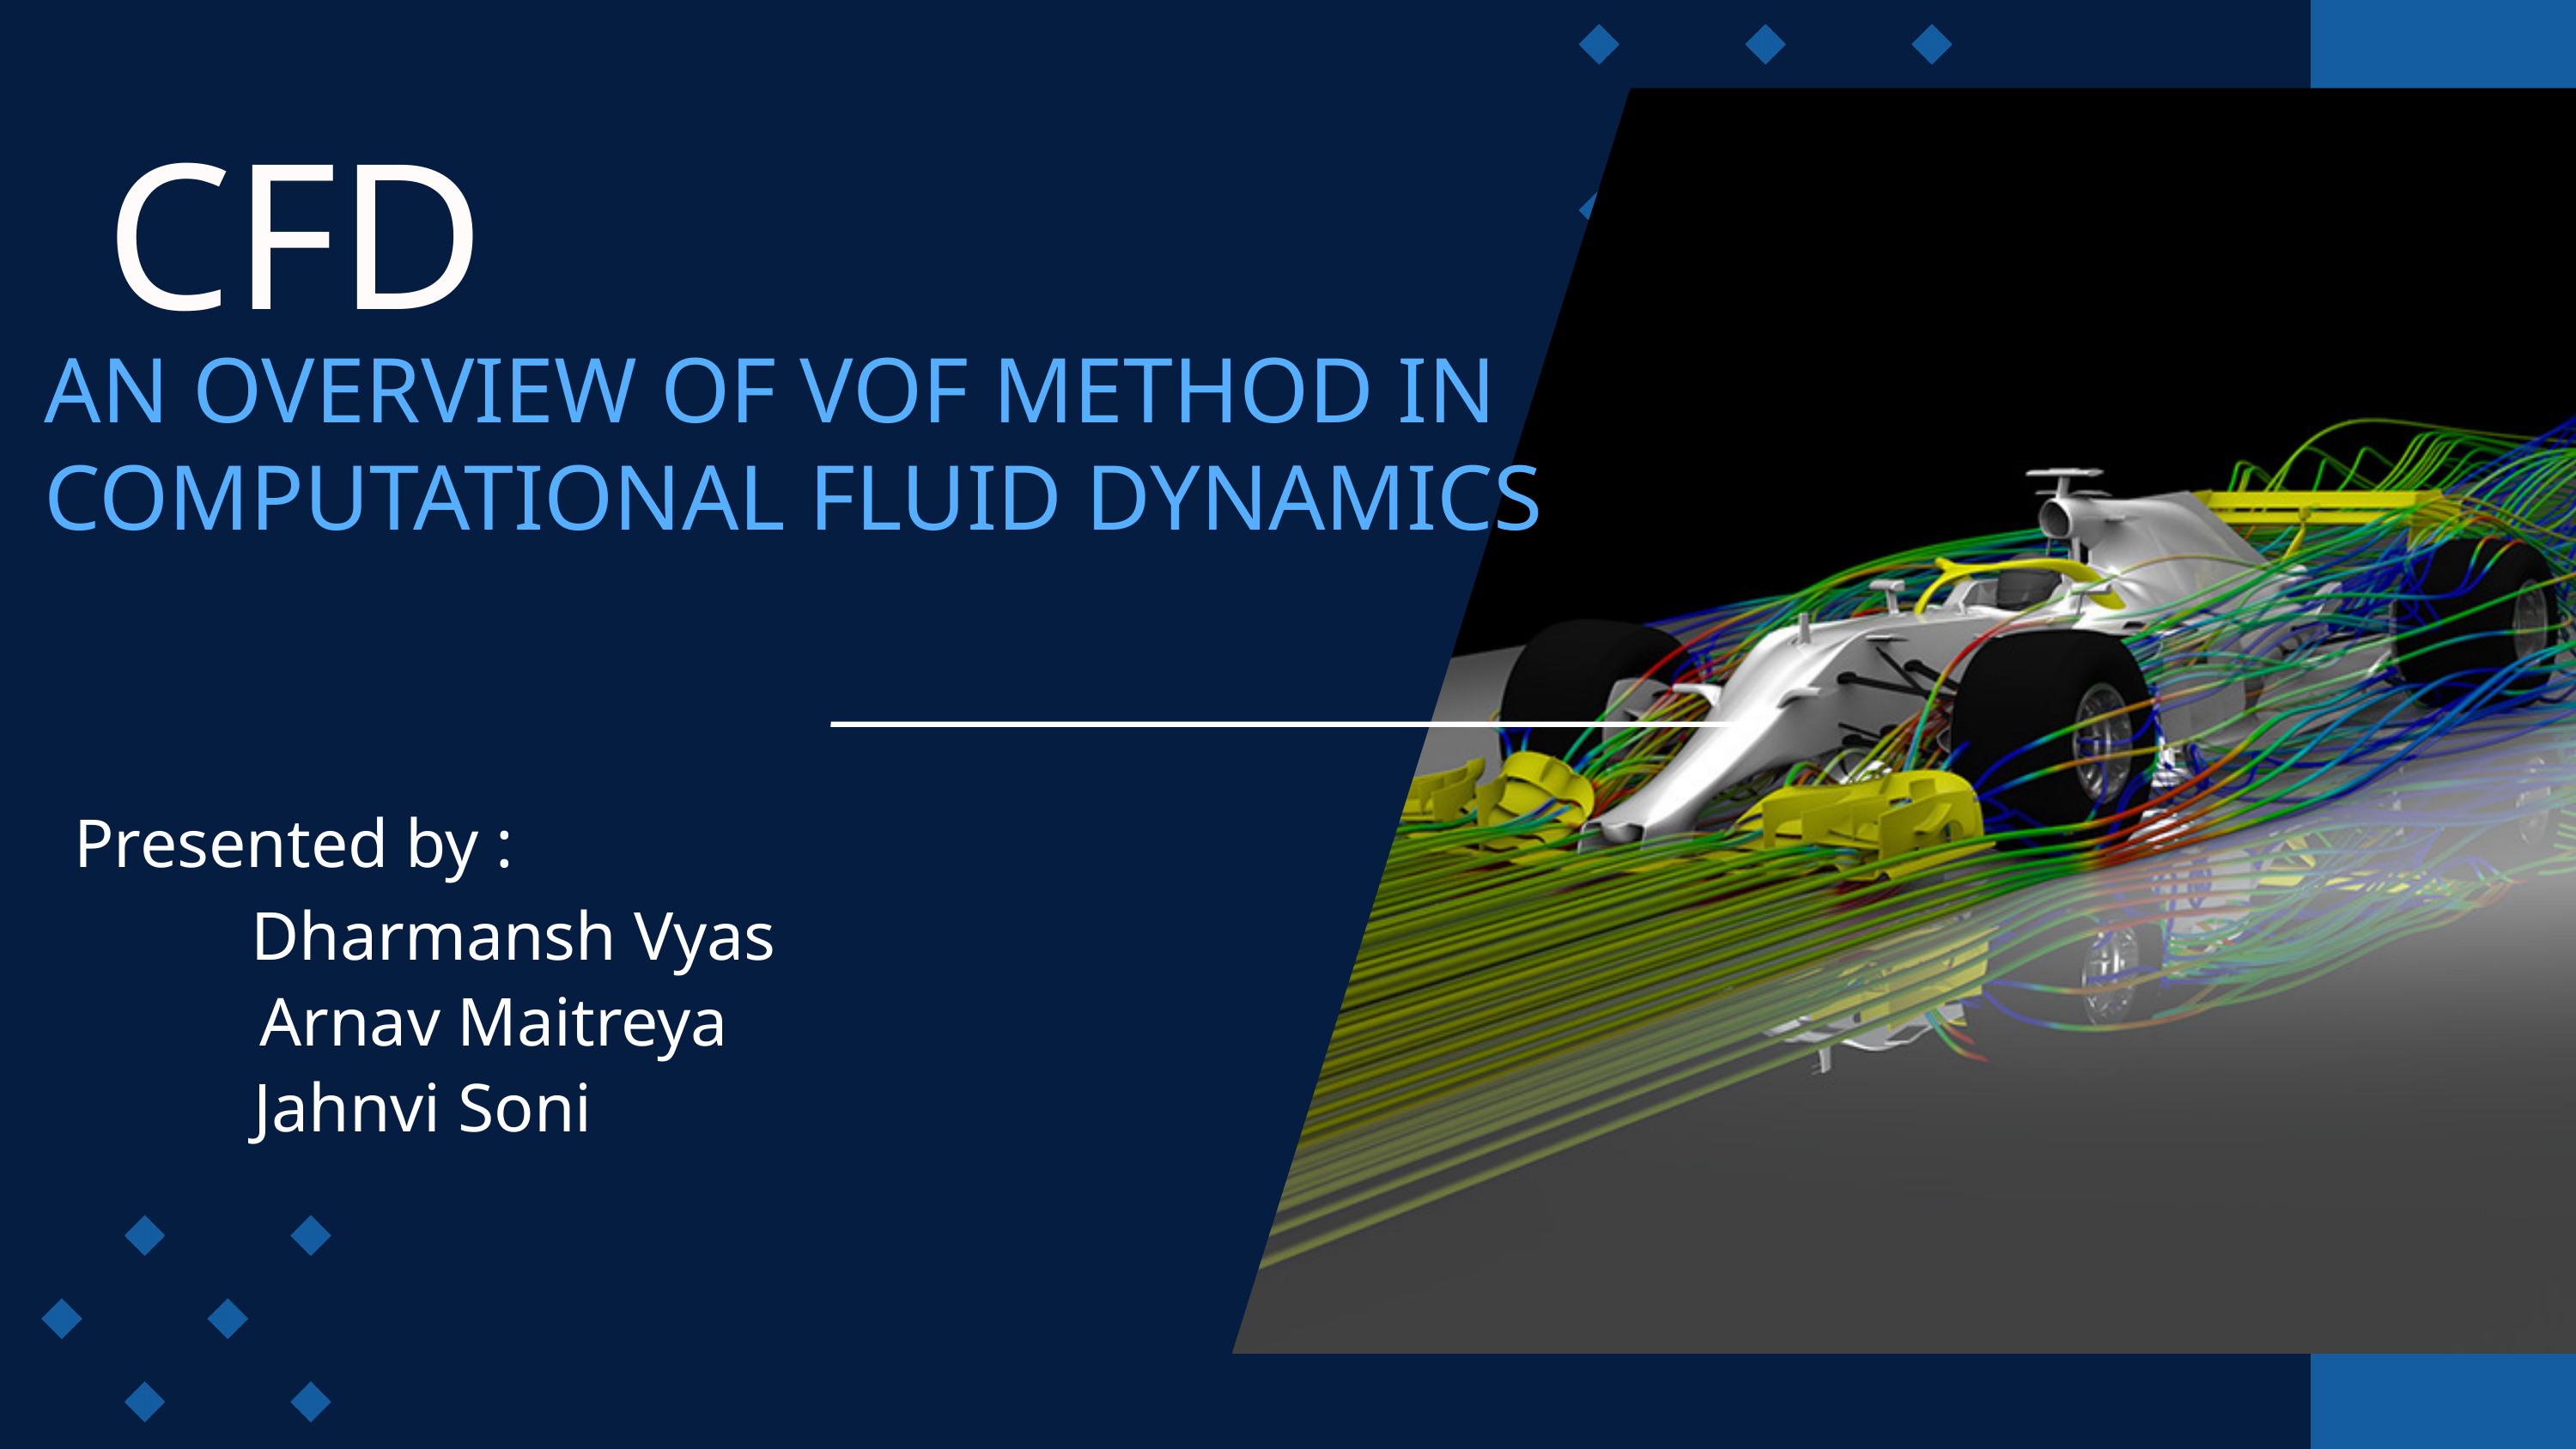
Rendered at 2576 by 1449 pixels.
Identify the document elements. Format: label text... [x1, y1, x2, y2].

text_box Jahnvi Soni [106, 1052, 741, 1146]
text_box [1578, 0, 1953, 86]
text_box AN OVERVIEW OF VOF METHOD IN COMPUTATIONAL FLUID DYNAMICS [44, 332, 1227, 548]
text_box Presented by : [0, 788, 612, 882]
text_box Arnav Maitreya [176, 967, 812, 1060]
text_box CFD [106, 106, 1227, 332]
text_box Dharmansh Vyas [197, 881, 832, 973]
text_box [1232, 88, 2576, 1355]
text_box [0, 1215, 331, 1449]
